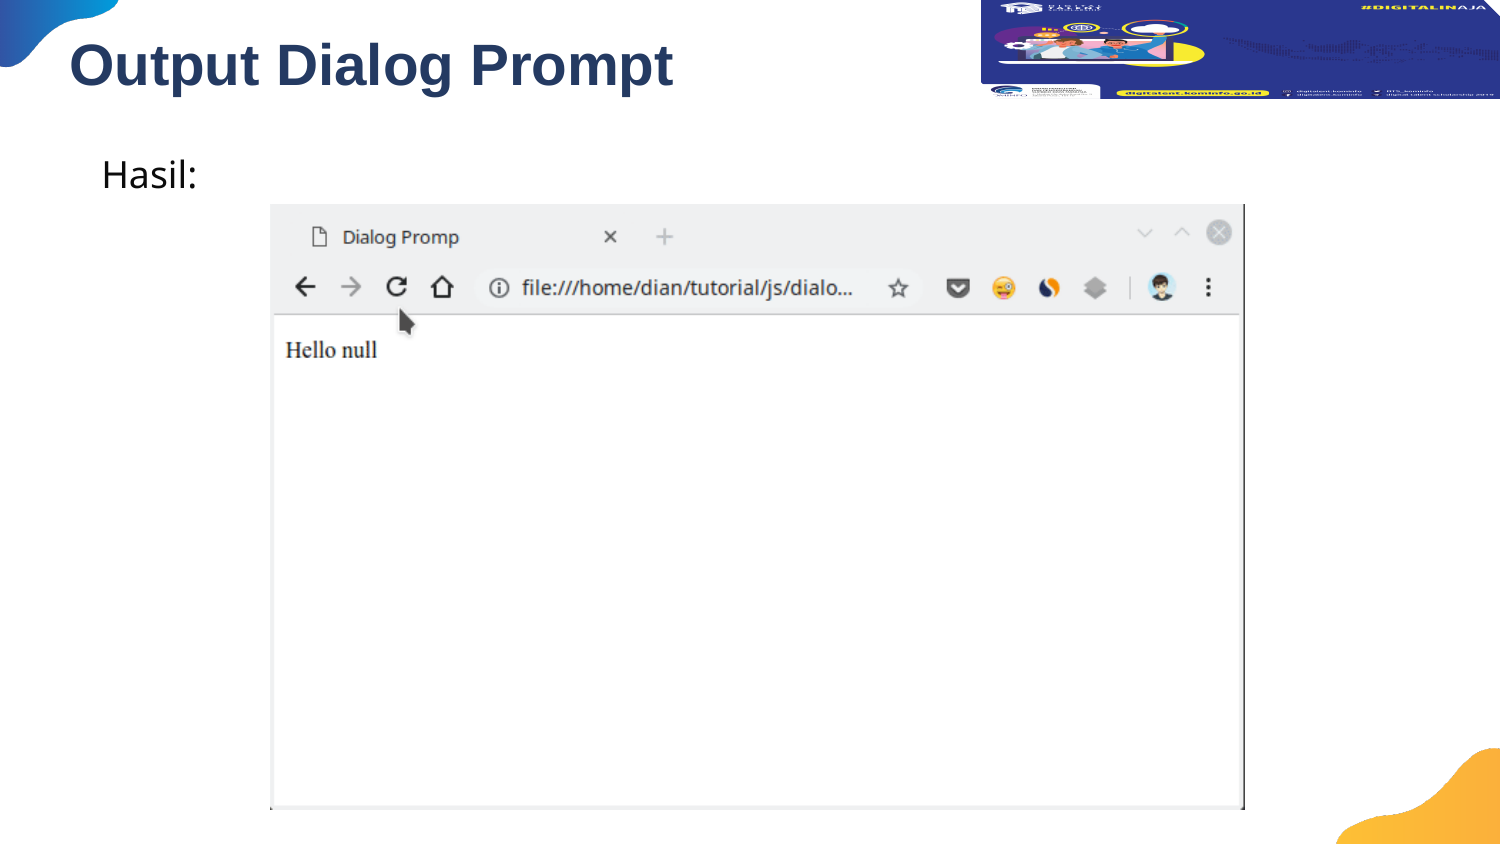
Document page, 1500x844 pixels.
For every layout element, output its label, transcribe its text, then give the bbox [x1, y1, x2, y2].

text_box Output Dialog Prompt [54, 19, 977, 105]
text_box Hasil: [54, 143, 532, 204]
picture [980, 0, 1500, 100]
picture [1334, 740, 1500, 844]
picture [0, 0, 120, 73]
picture [270, 204, 1245, 810]
